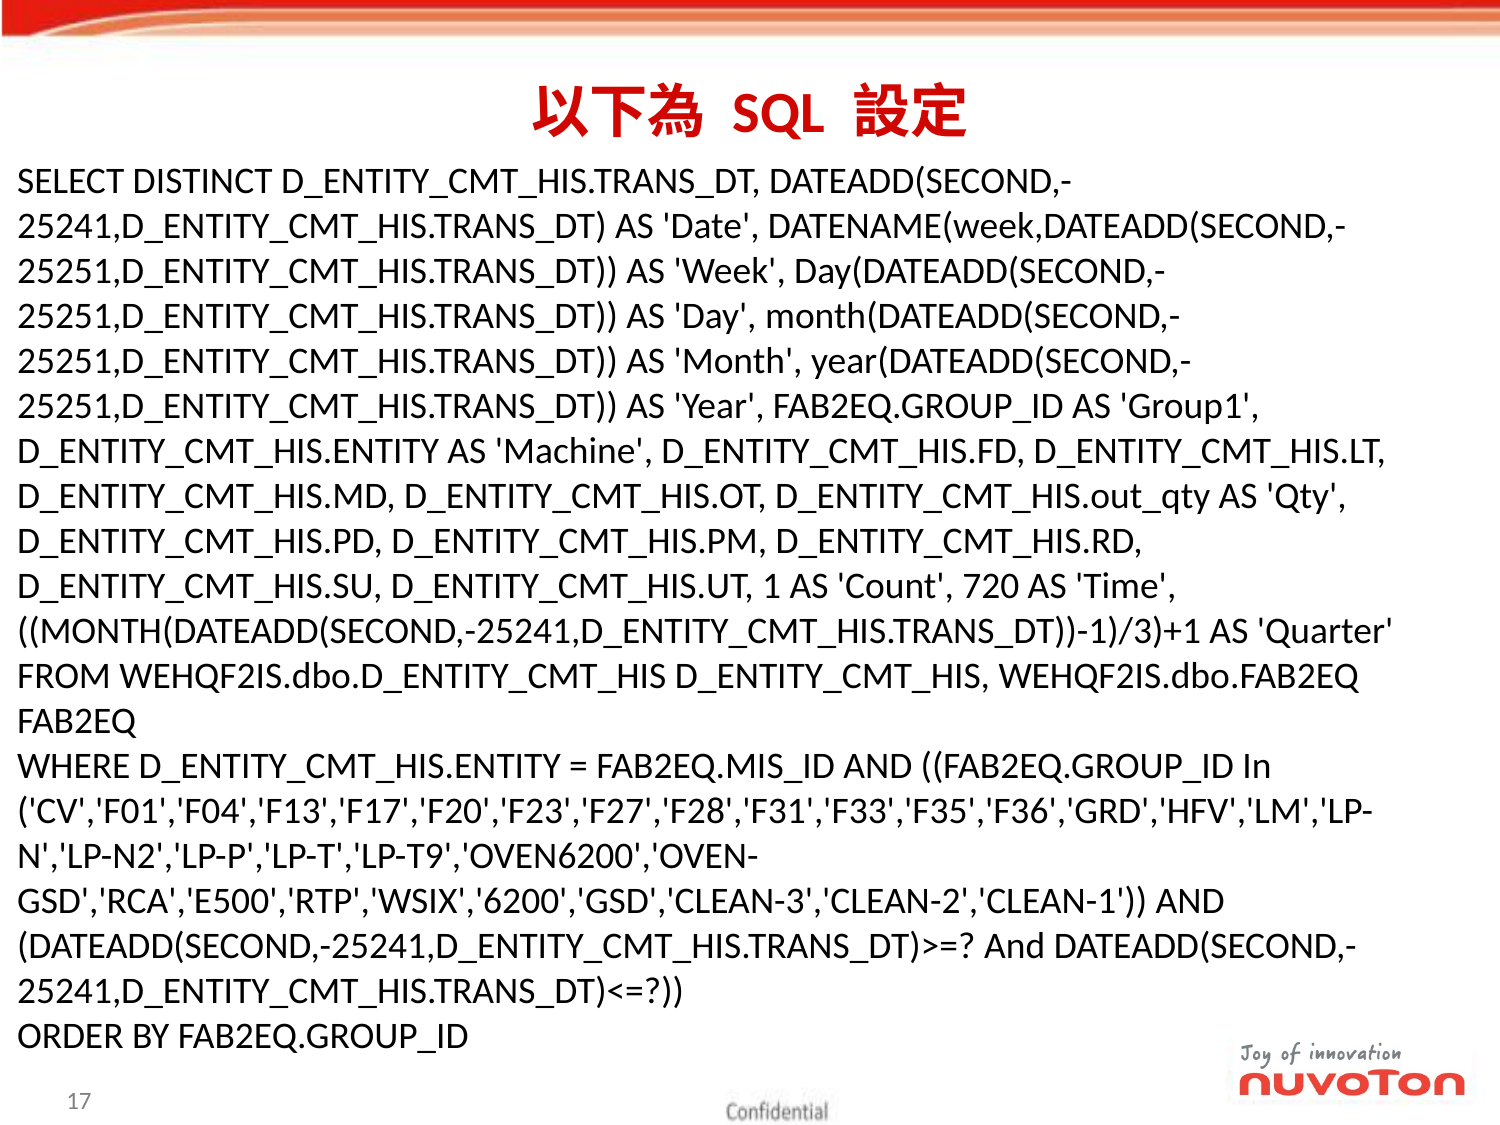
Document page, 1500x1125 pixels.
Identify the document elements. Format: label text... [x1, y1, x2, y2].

picture [1, 0, 1500, 1125]
slide_number 16 [0, 1069, 160, 1125]
text_box SELECT DISTINCT D_ENTITY_CMT_HIS.TRANS_DT, DATEADD(SECOND,-25241,D_ENTITY_CMT_HIS.TRANS_DT) AS 'Date', DATENAME(week,DATEADD(SECOND,-25251,D_ENTITY_CMT_HIS.TRANS_DT)) AS 'Week', Day(DATEADD(SECOND,-25251,D_ENTITY_CMT_HIS.TRANS_DT)) AS 'Day', month(DATEADD(SECOND,-25251,D_ENTITY_CMT_HIS.TRANS_DT)) AS 'Month', year(DATEADD(SECOND,-25251,D_ENTITY_CMT_HIS.TRANS_DT)) AS 'Year', FAB2EQ.GROUP_ID AS 'Group1', D_ENTITY_CMT_HIS.ENTITY AS 'Machine', D_ENTITY_CMT_HIS.FD, D_ENTITY_CMT_HIS.LT, D_ENTITY_CMT_HIS.MD, D_ENTITY_CMT_HIS.OT, D_ENTITY_CMT_HIS.out_qty AS 'Qty', D_ENTITY_CMT_HIS.PD, D_ENTITY_CMT_HIS.PM, D_ENTITY_CMT_HIS.RD, D_ENTITY_CMT_HIS.SU, D_ENTITY_CMT_HIS.UT, 1 AS 'Count', 720 AS 'Time', ((MONTH(DATEADD(SECOND,-25241,D_ENTITY_CMT_HIS.TRANS_DT))-1)/3)+1 AS 'Quarter' FROM WEHQF2IS.dbo.D_ENTITY_CMT_HIS D_ENTITY_CMT_HIS, WEHQF2IS.dbo.FAB2EQ FAB2EQ WHERE D_ENTITY_CMT_HIS.ENTITY = FAB2EQ.MIS_ID AND ((FAB2EQ.GROUP_ID In ('CV','F01','F04','F13','F17','F20','F23','F27','F28','F31','F33','F35','F36','GRD','HFV','LM','LP-N','LP-N2','LP-P','LP-T','LP-T9','OVEN6200','OVEN-GSD','RCA','E500','RTP','WSIX','6200','GSD','CLEAN-3','CLEAN-2','CLEAN-1')) AND (DATEADD(SECOND,-25241,D_ENTITY_CMT_HIS.TRANS_DT)>=? And DATEADD(SECOND,-25241,D_ENTITY_CMT_HIS.TRANS_DT)<=?)) ORDER BY FAB2EQ.GROUP_ID [2, 148, 1475, 1064]
title 以下為 SQL 設定 [75, 66, 1425, 148]
